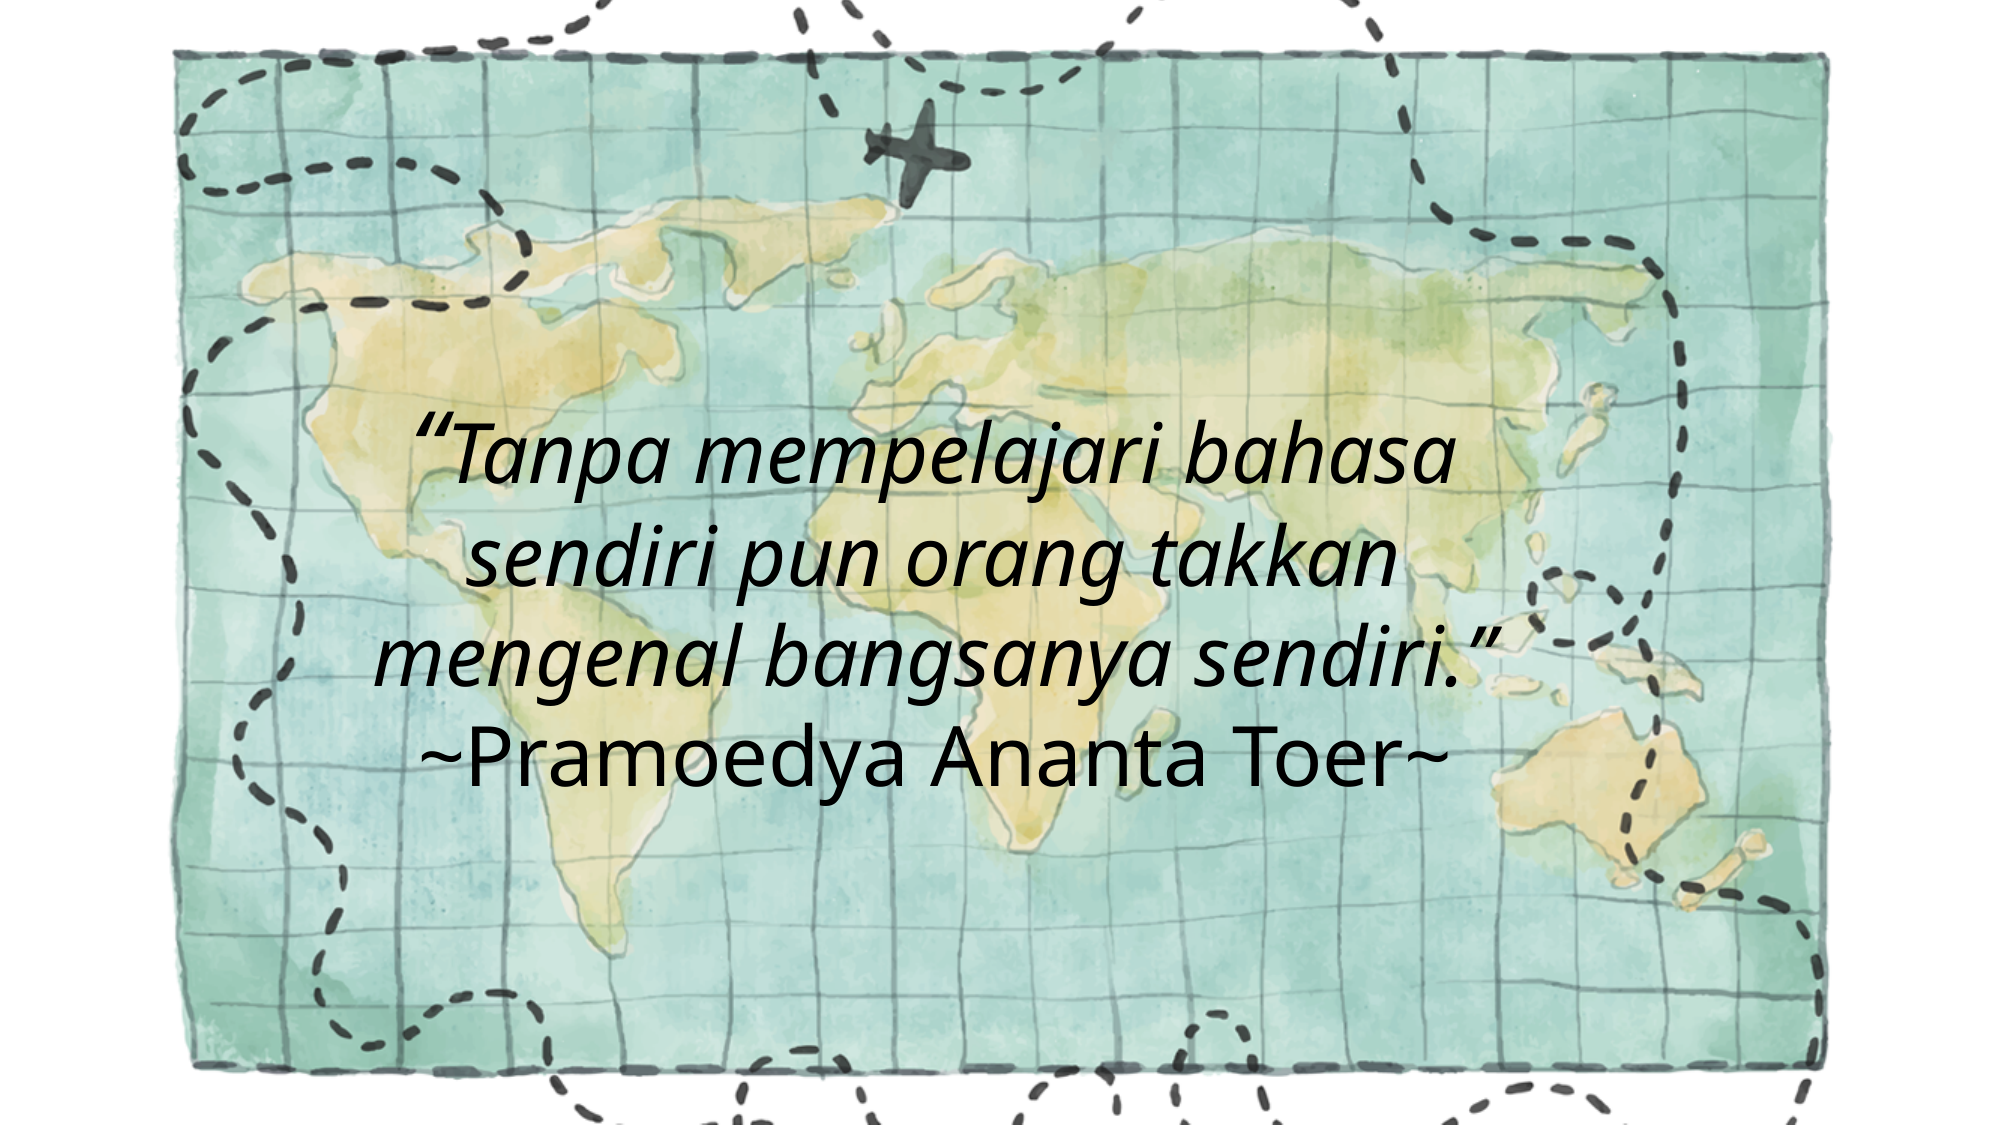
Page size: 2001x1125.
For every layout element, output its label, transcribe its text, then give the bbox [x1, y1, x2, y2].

text_box “Tanpa mempelajari bahasa sendiri pun orang takkan mengenal bangsanya sendiri.” ~Pramoedya Ananta Toer~ [326, 338, 1543, 849]
